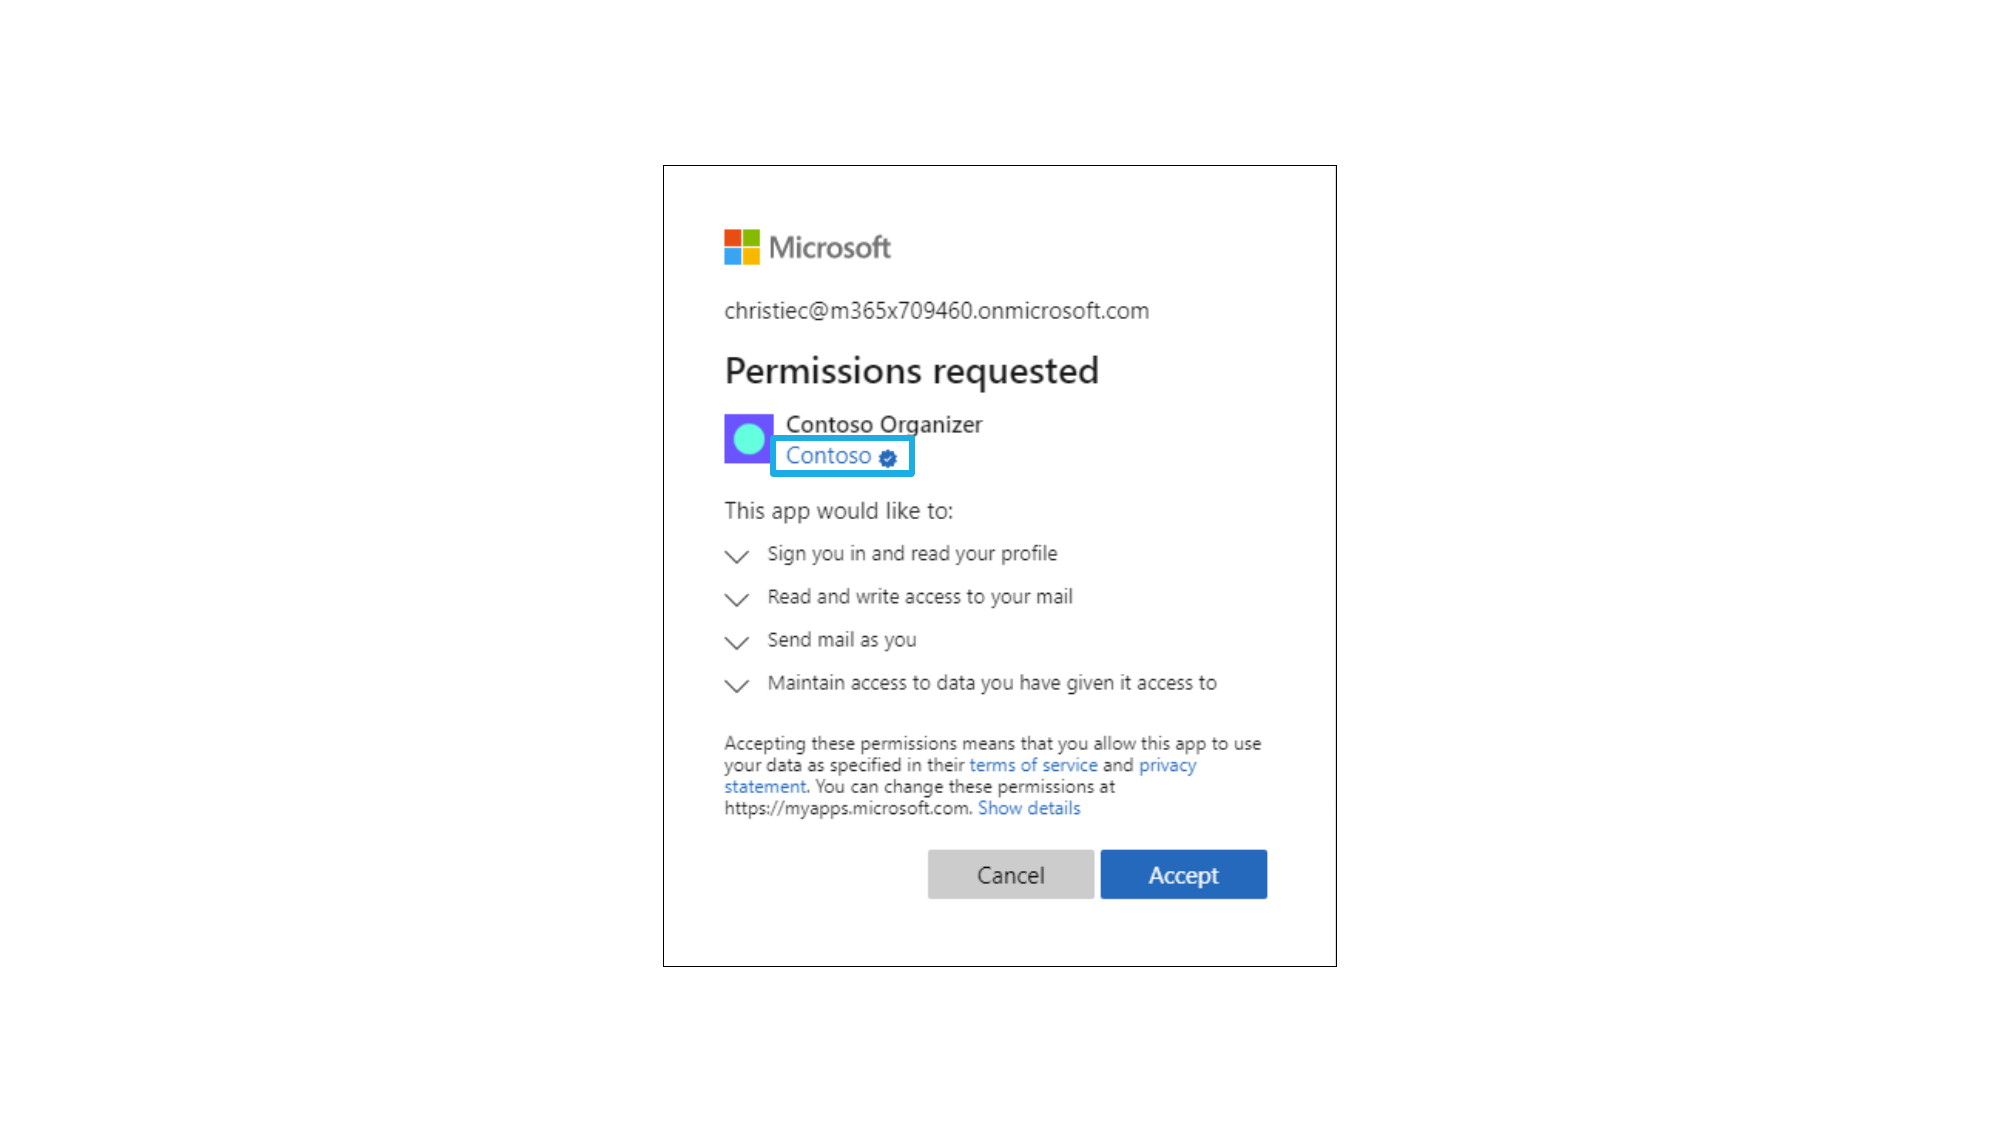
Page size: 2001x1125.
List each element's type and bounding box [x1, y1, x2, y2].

picture [663, 164, 1337, 968]
